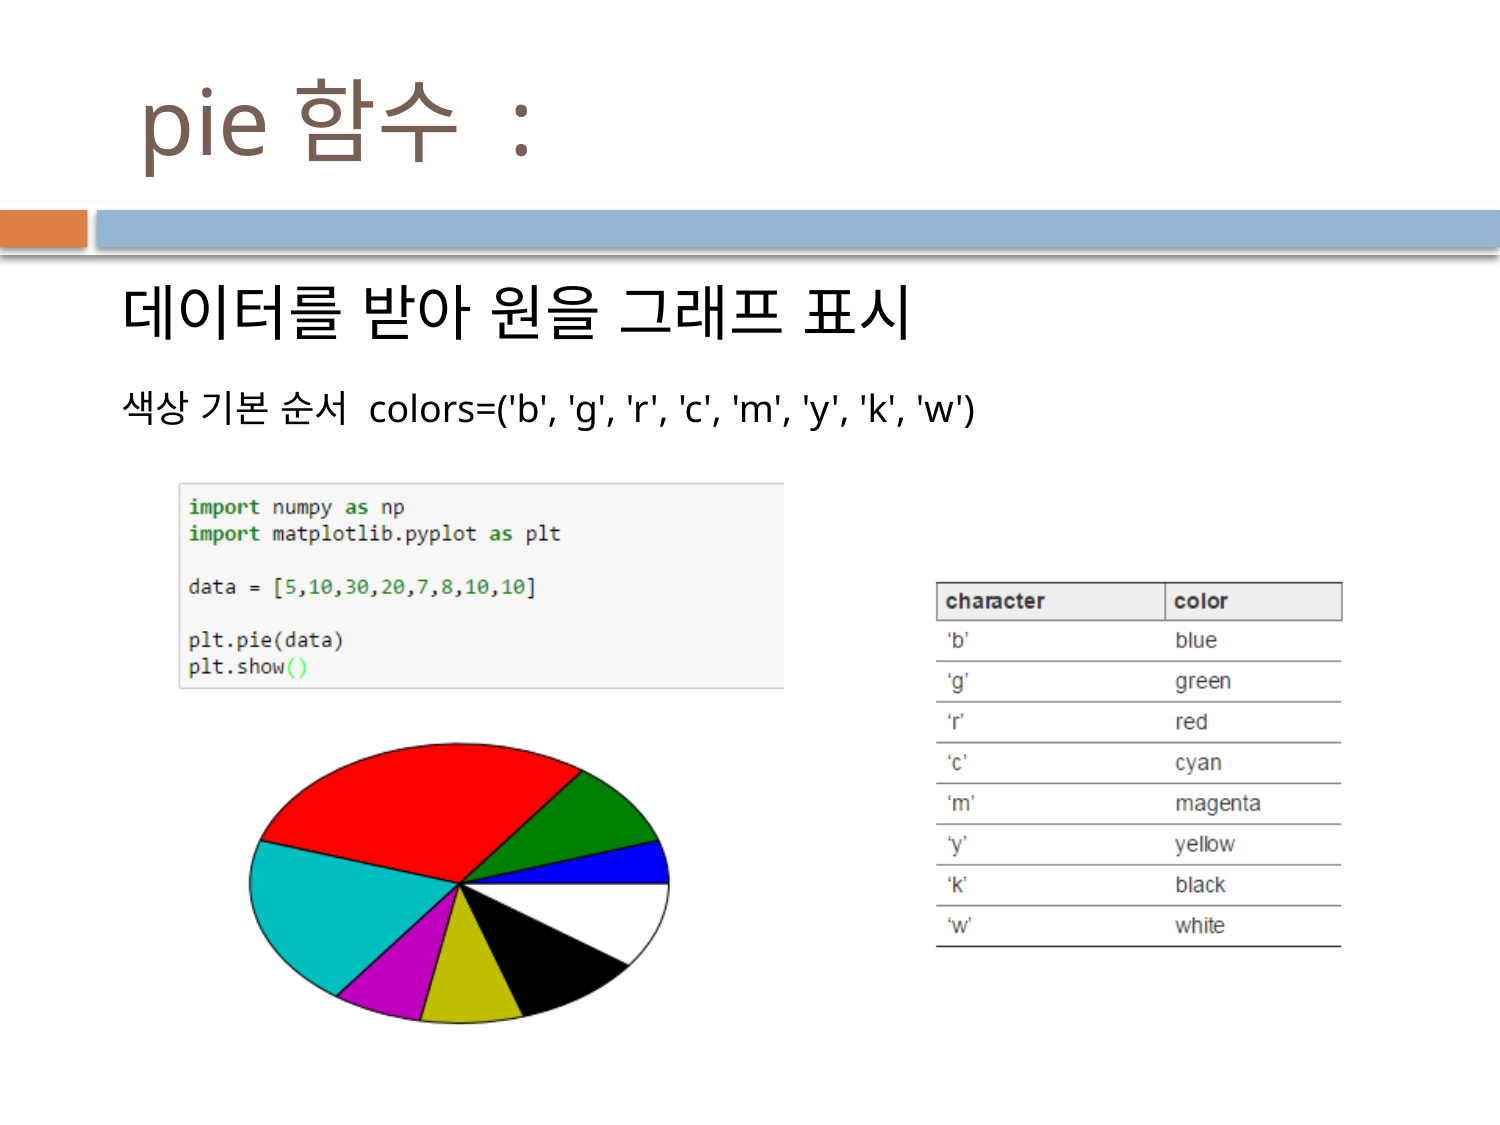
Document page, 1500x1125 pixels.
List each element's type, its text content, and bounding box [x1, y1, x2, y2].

title pie함수 : [100, 37, 1438, 200]
list 데이터를 받아 원을 그래프 표시 색상 기본 순서 colors=('b', 'g', 'r', 'c', 'm', 'y', 'k', 'w') [75, 267, 1425, 539]
picture [170, 460, 784, 1065]
picture [926, 565, 1379, 960]
